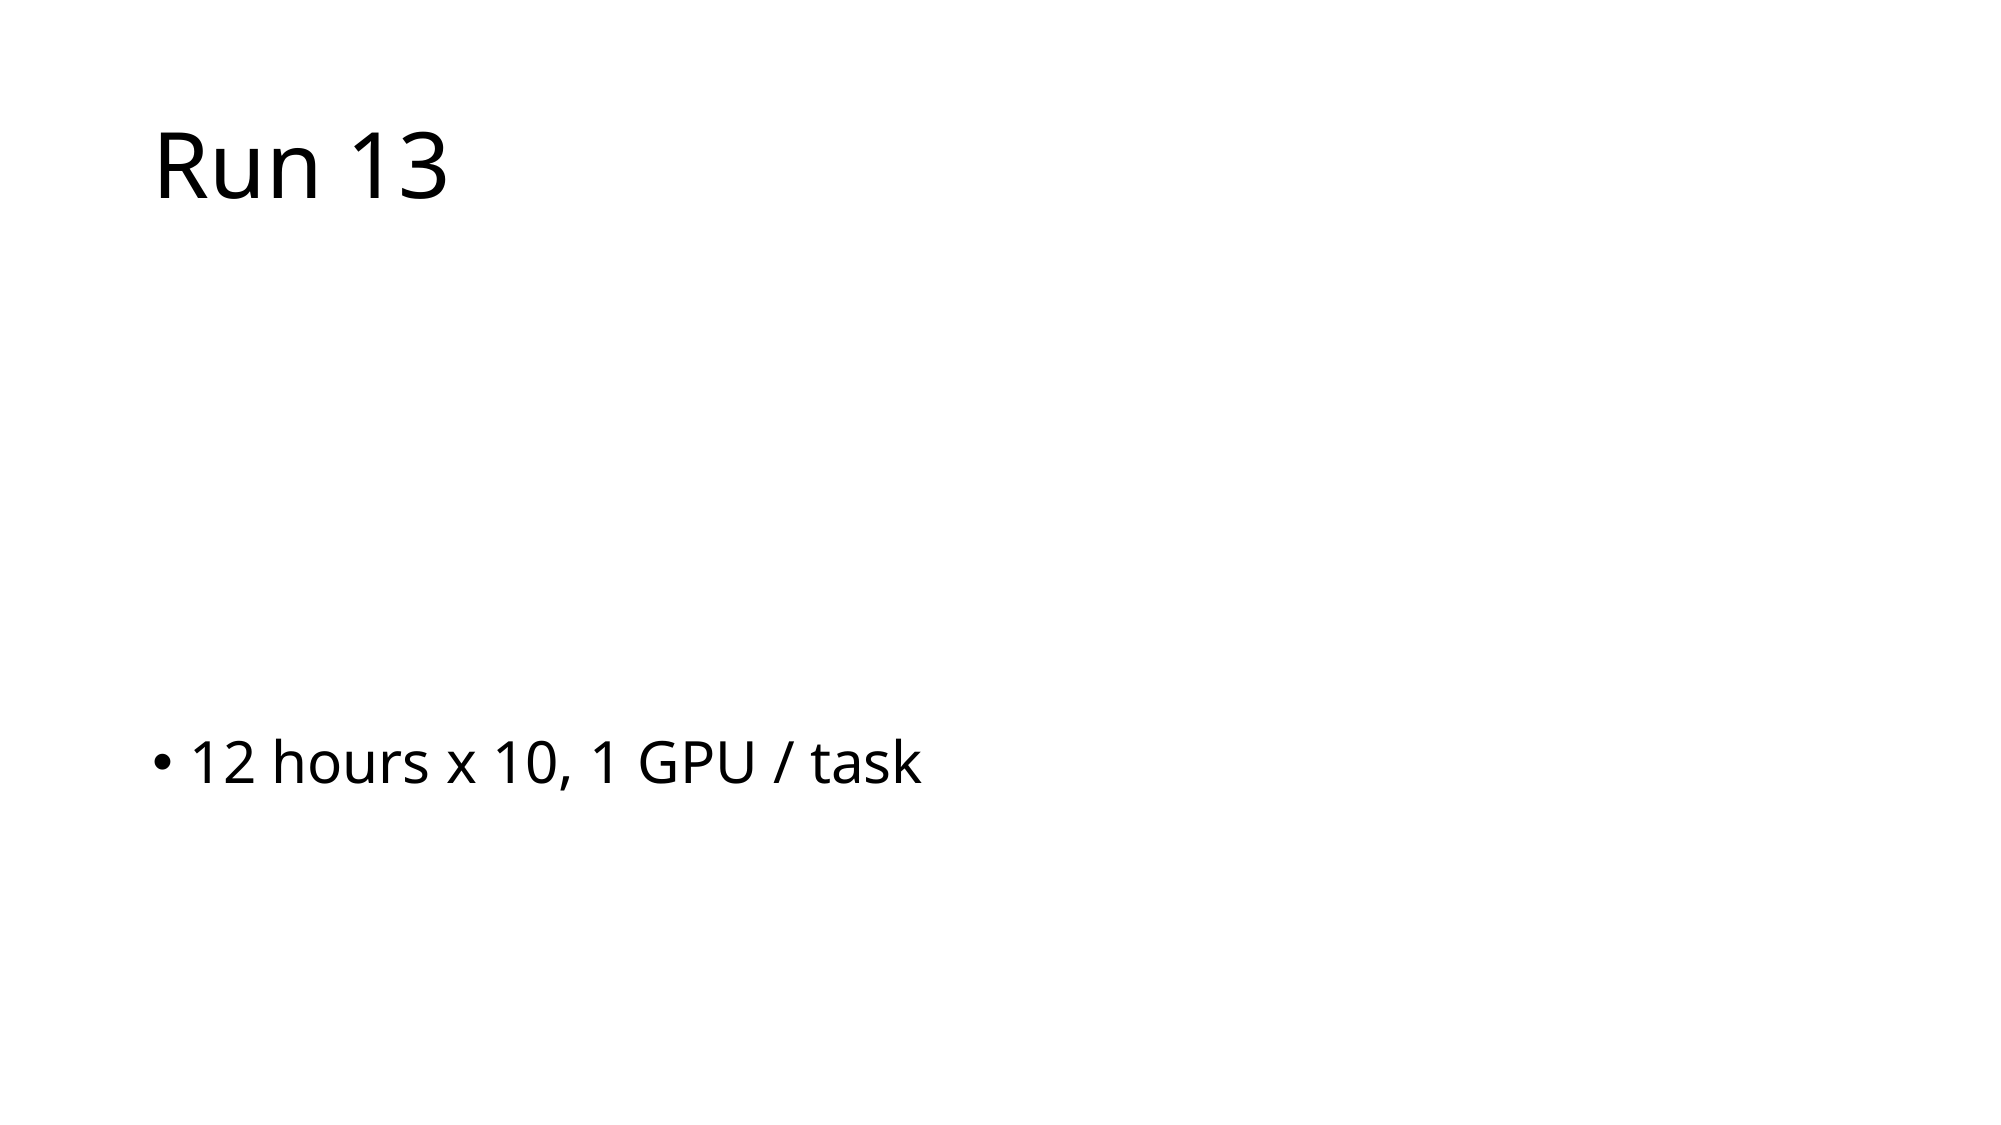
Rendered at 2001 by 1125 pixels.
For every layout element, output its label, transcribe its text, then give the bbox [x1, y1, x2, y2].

title Run 13 [137, 59, 1863, 278]
